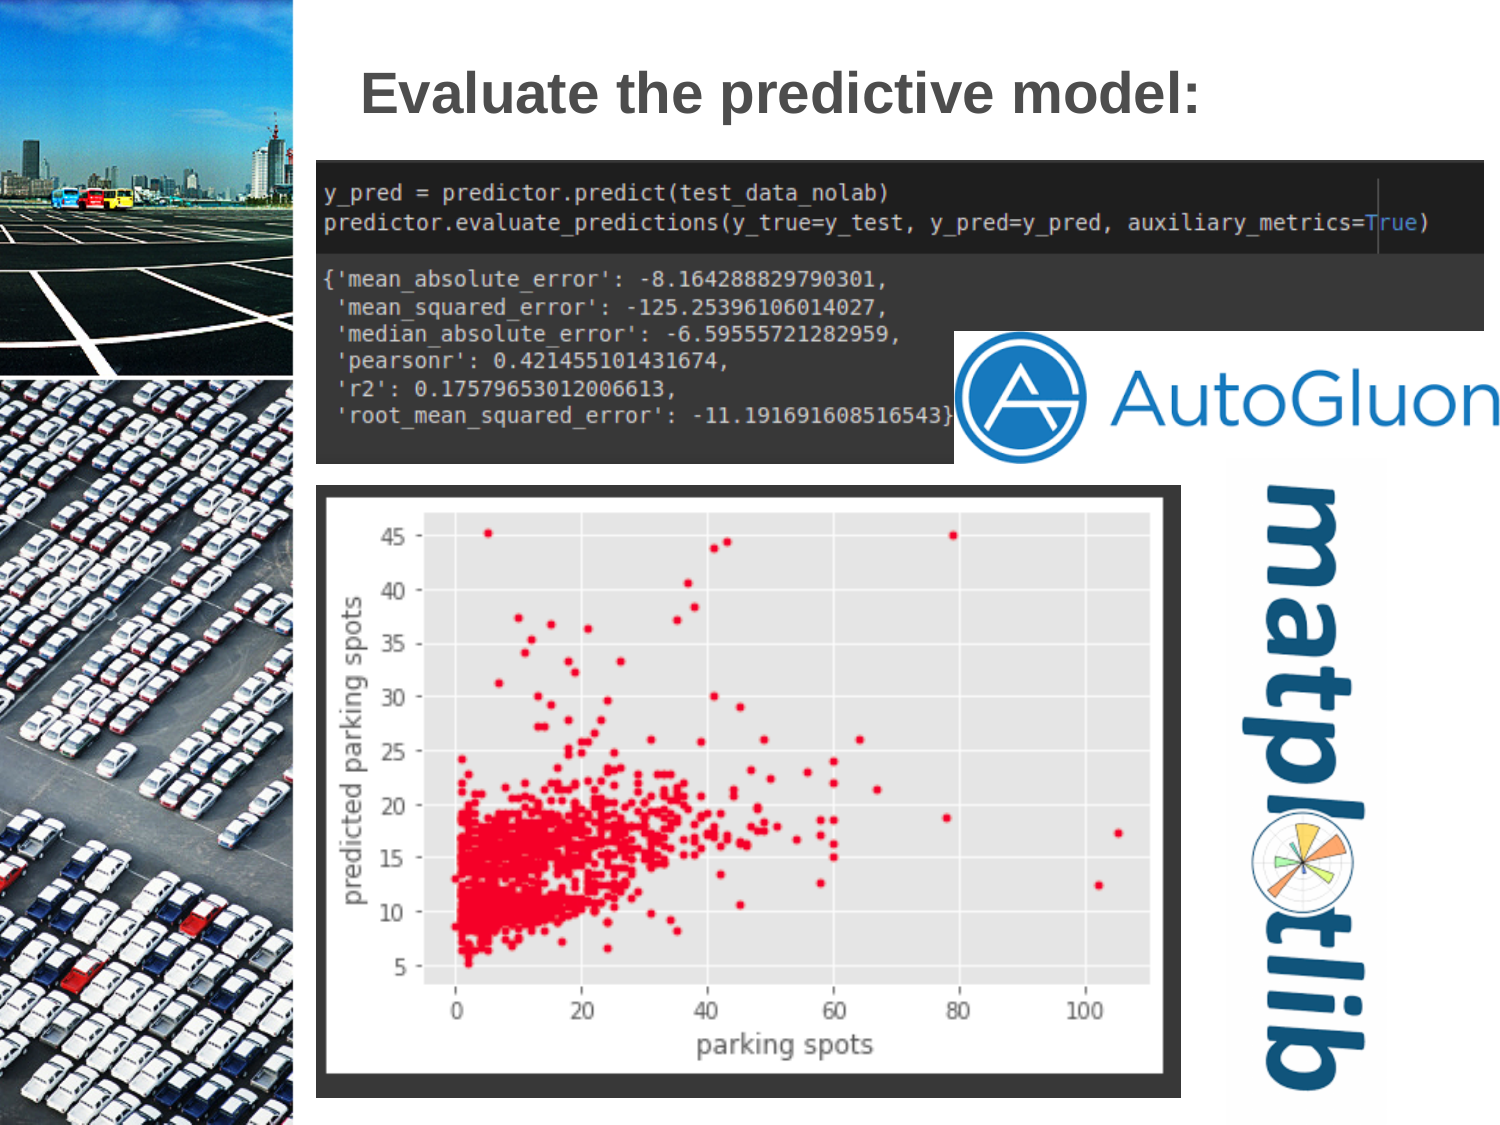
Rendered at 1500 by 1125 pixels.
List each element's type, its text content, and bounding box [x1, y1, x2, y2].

list Evaluate the predictive model: [316, 47, 1474, 158]
picture [0, 0, 1500, 1125]
